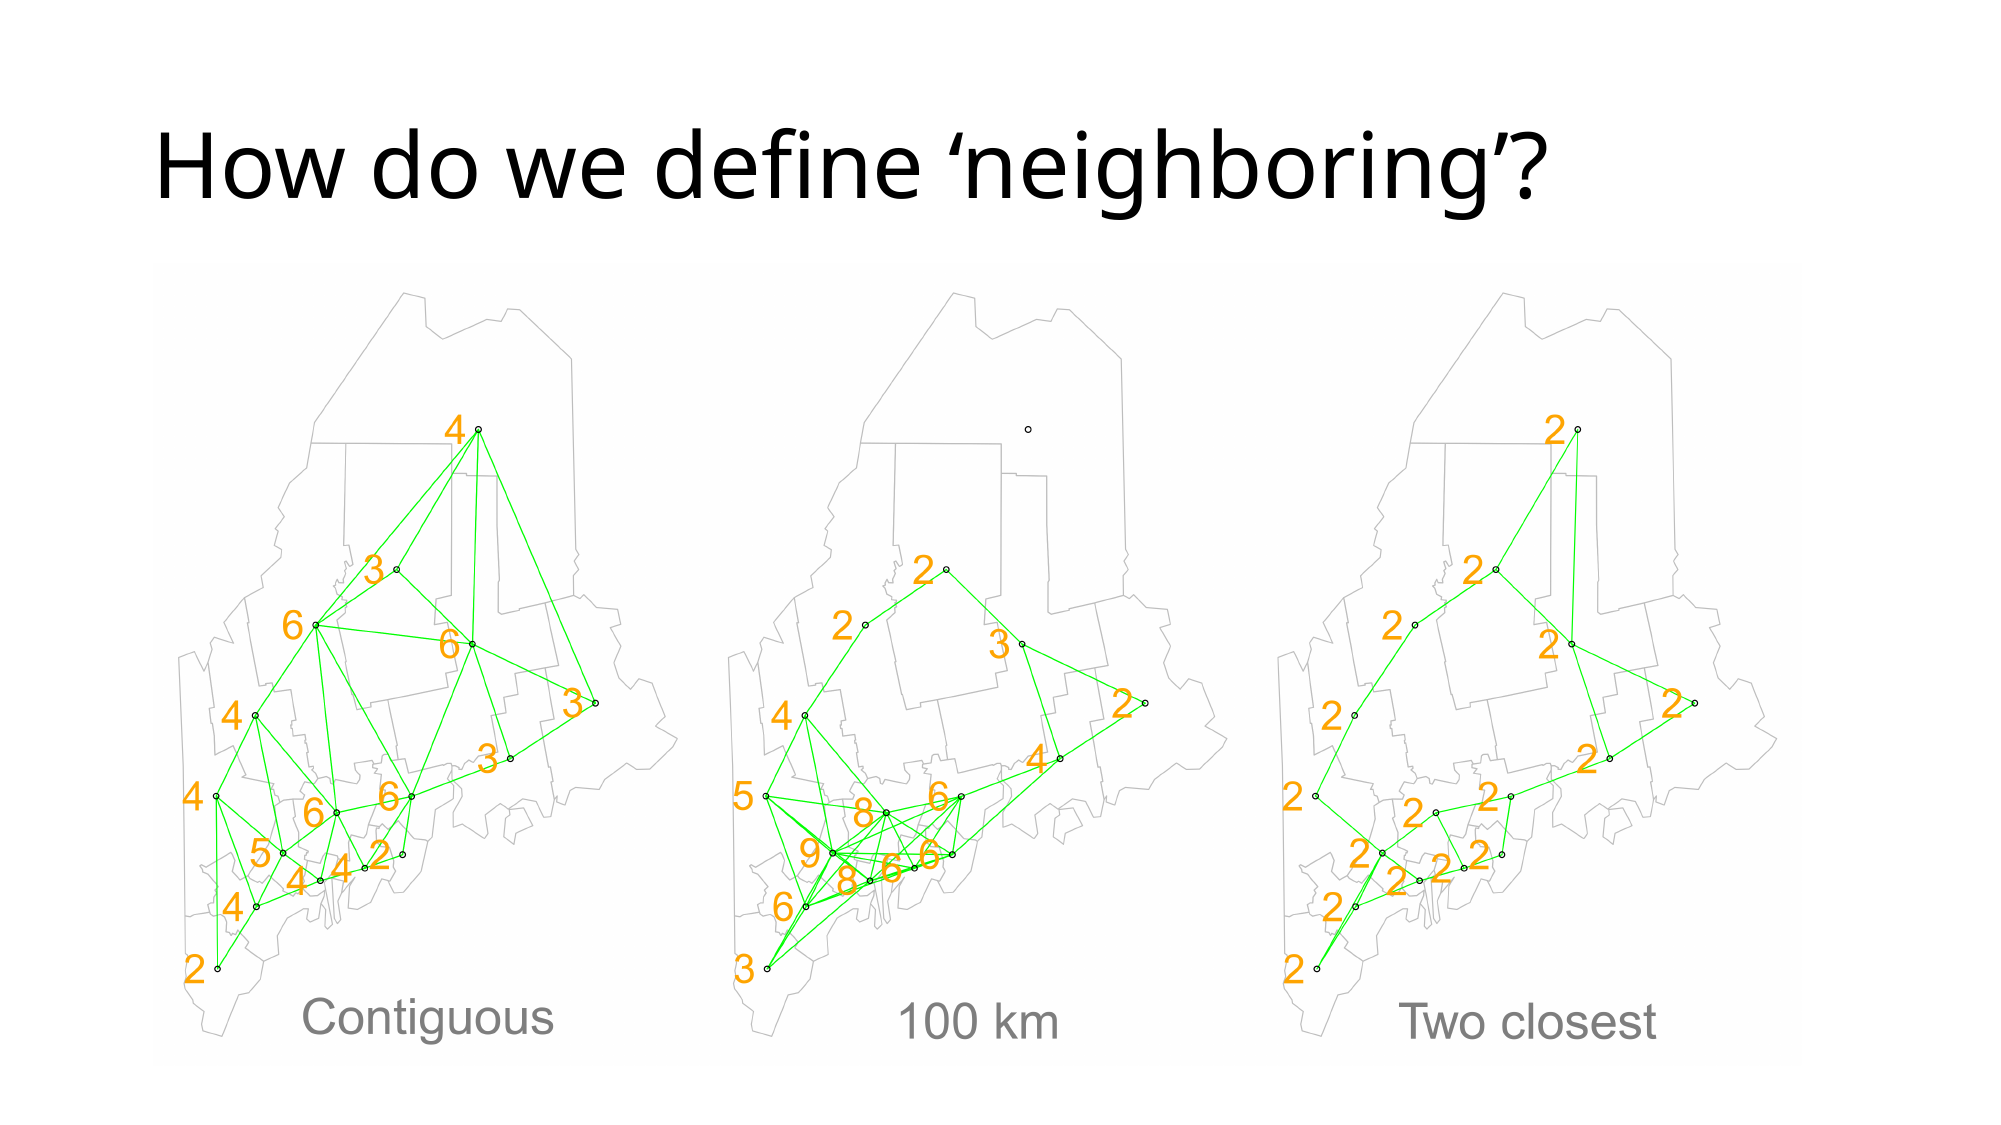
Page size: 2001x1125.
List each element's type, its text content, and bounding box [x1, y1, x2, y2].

picture [153, 262, 1803, 1066]
title How do we define ‘neighboring’? [137, 59, 1863, 278]
